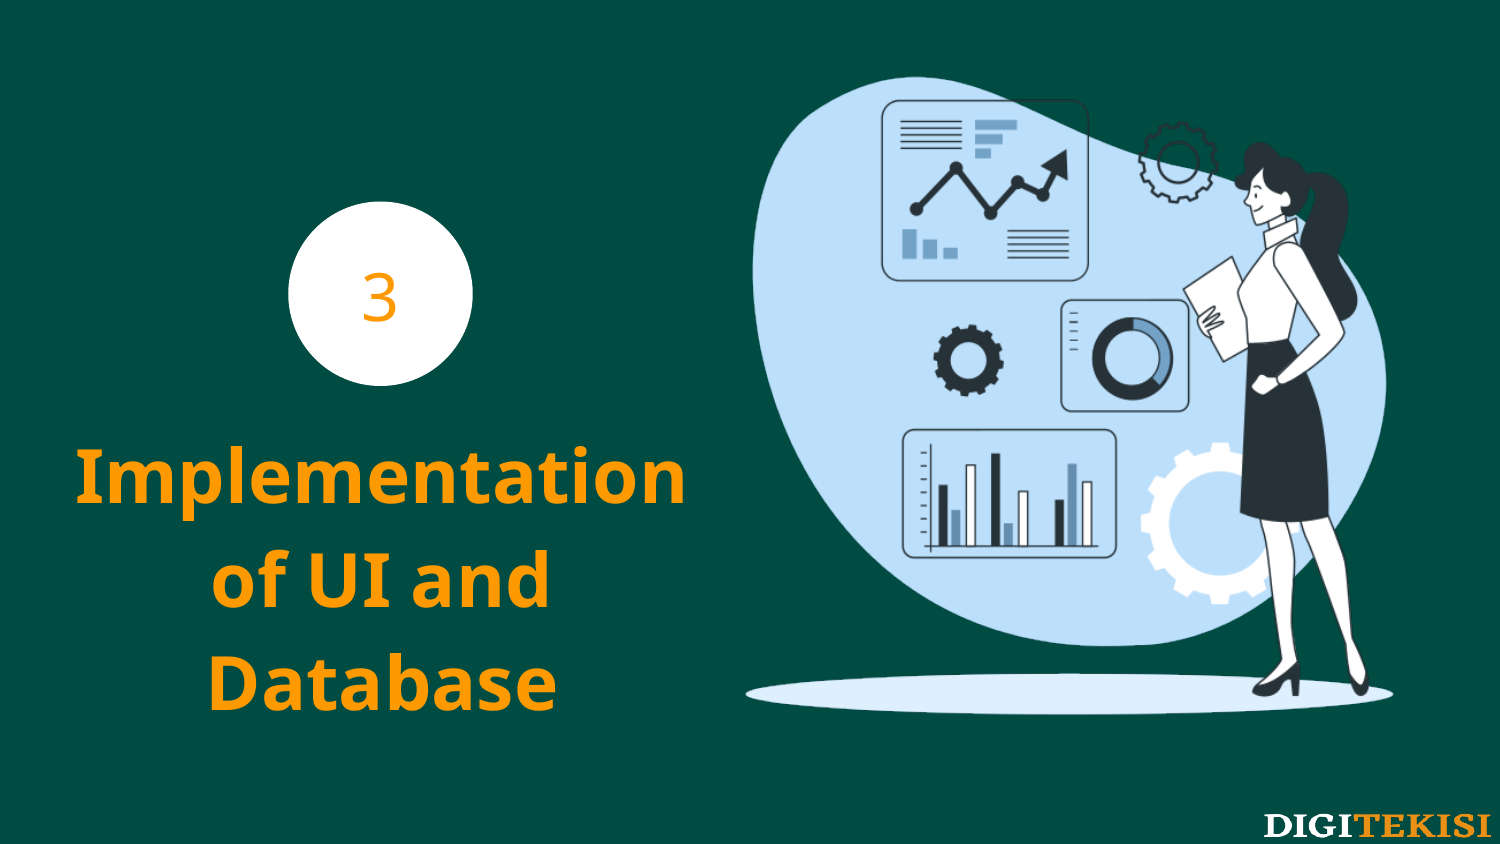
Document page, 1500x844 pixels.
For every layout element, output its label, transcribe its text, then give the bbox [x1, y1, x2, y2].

subtitle Implementation of UI and Database [16, 400, 633, 495]
picture [638, 0, 1500, 842]
text_box [288, 201, 473, 386]
title 3 [337, 250, 425, 338]
